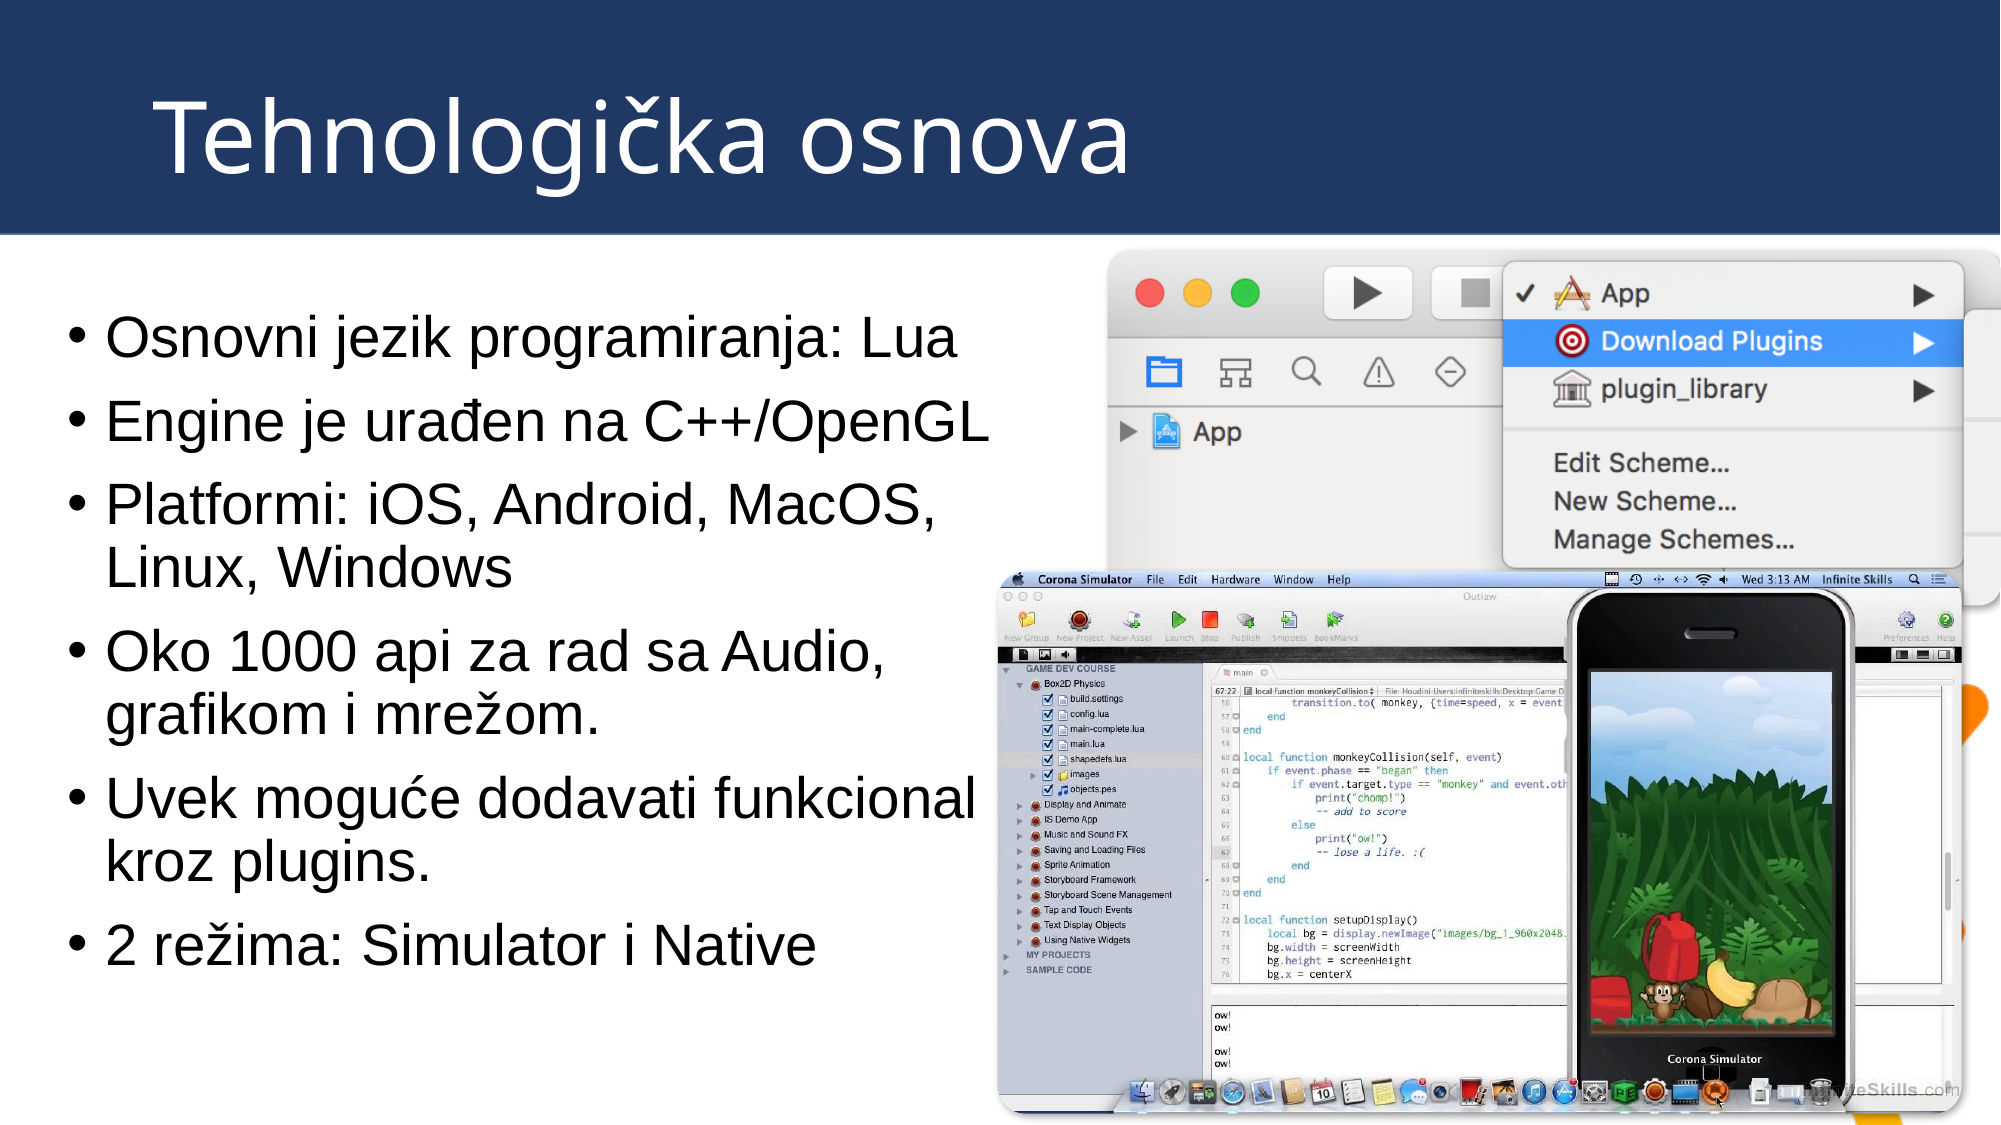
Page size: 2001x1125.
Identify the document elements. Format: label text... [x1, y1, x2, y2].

text_box [0, 0, 2000, 235]
list Osnovni jezik programiranja: Lua Engine je urađen na C++/OpenGL Platformi: iOS, Android, MacOS, Linux, Windows Oko 1000 api za rad sa Audio, grafikom i mrežom. Uvek moguće dodavati funkcional kroz plugins. 2 režima: Simulator i Native [52, 299, 1028, 1014]
title Tehnologička osnova [137, 32, 1863, 251]
picture [997, 250, 2001, 1125]
